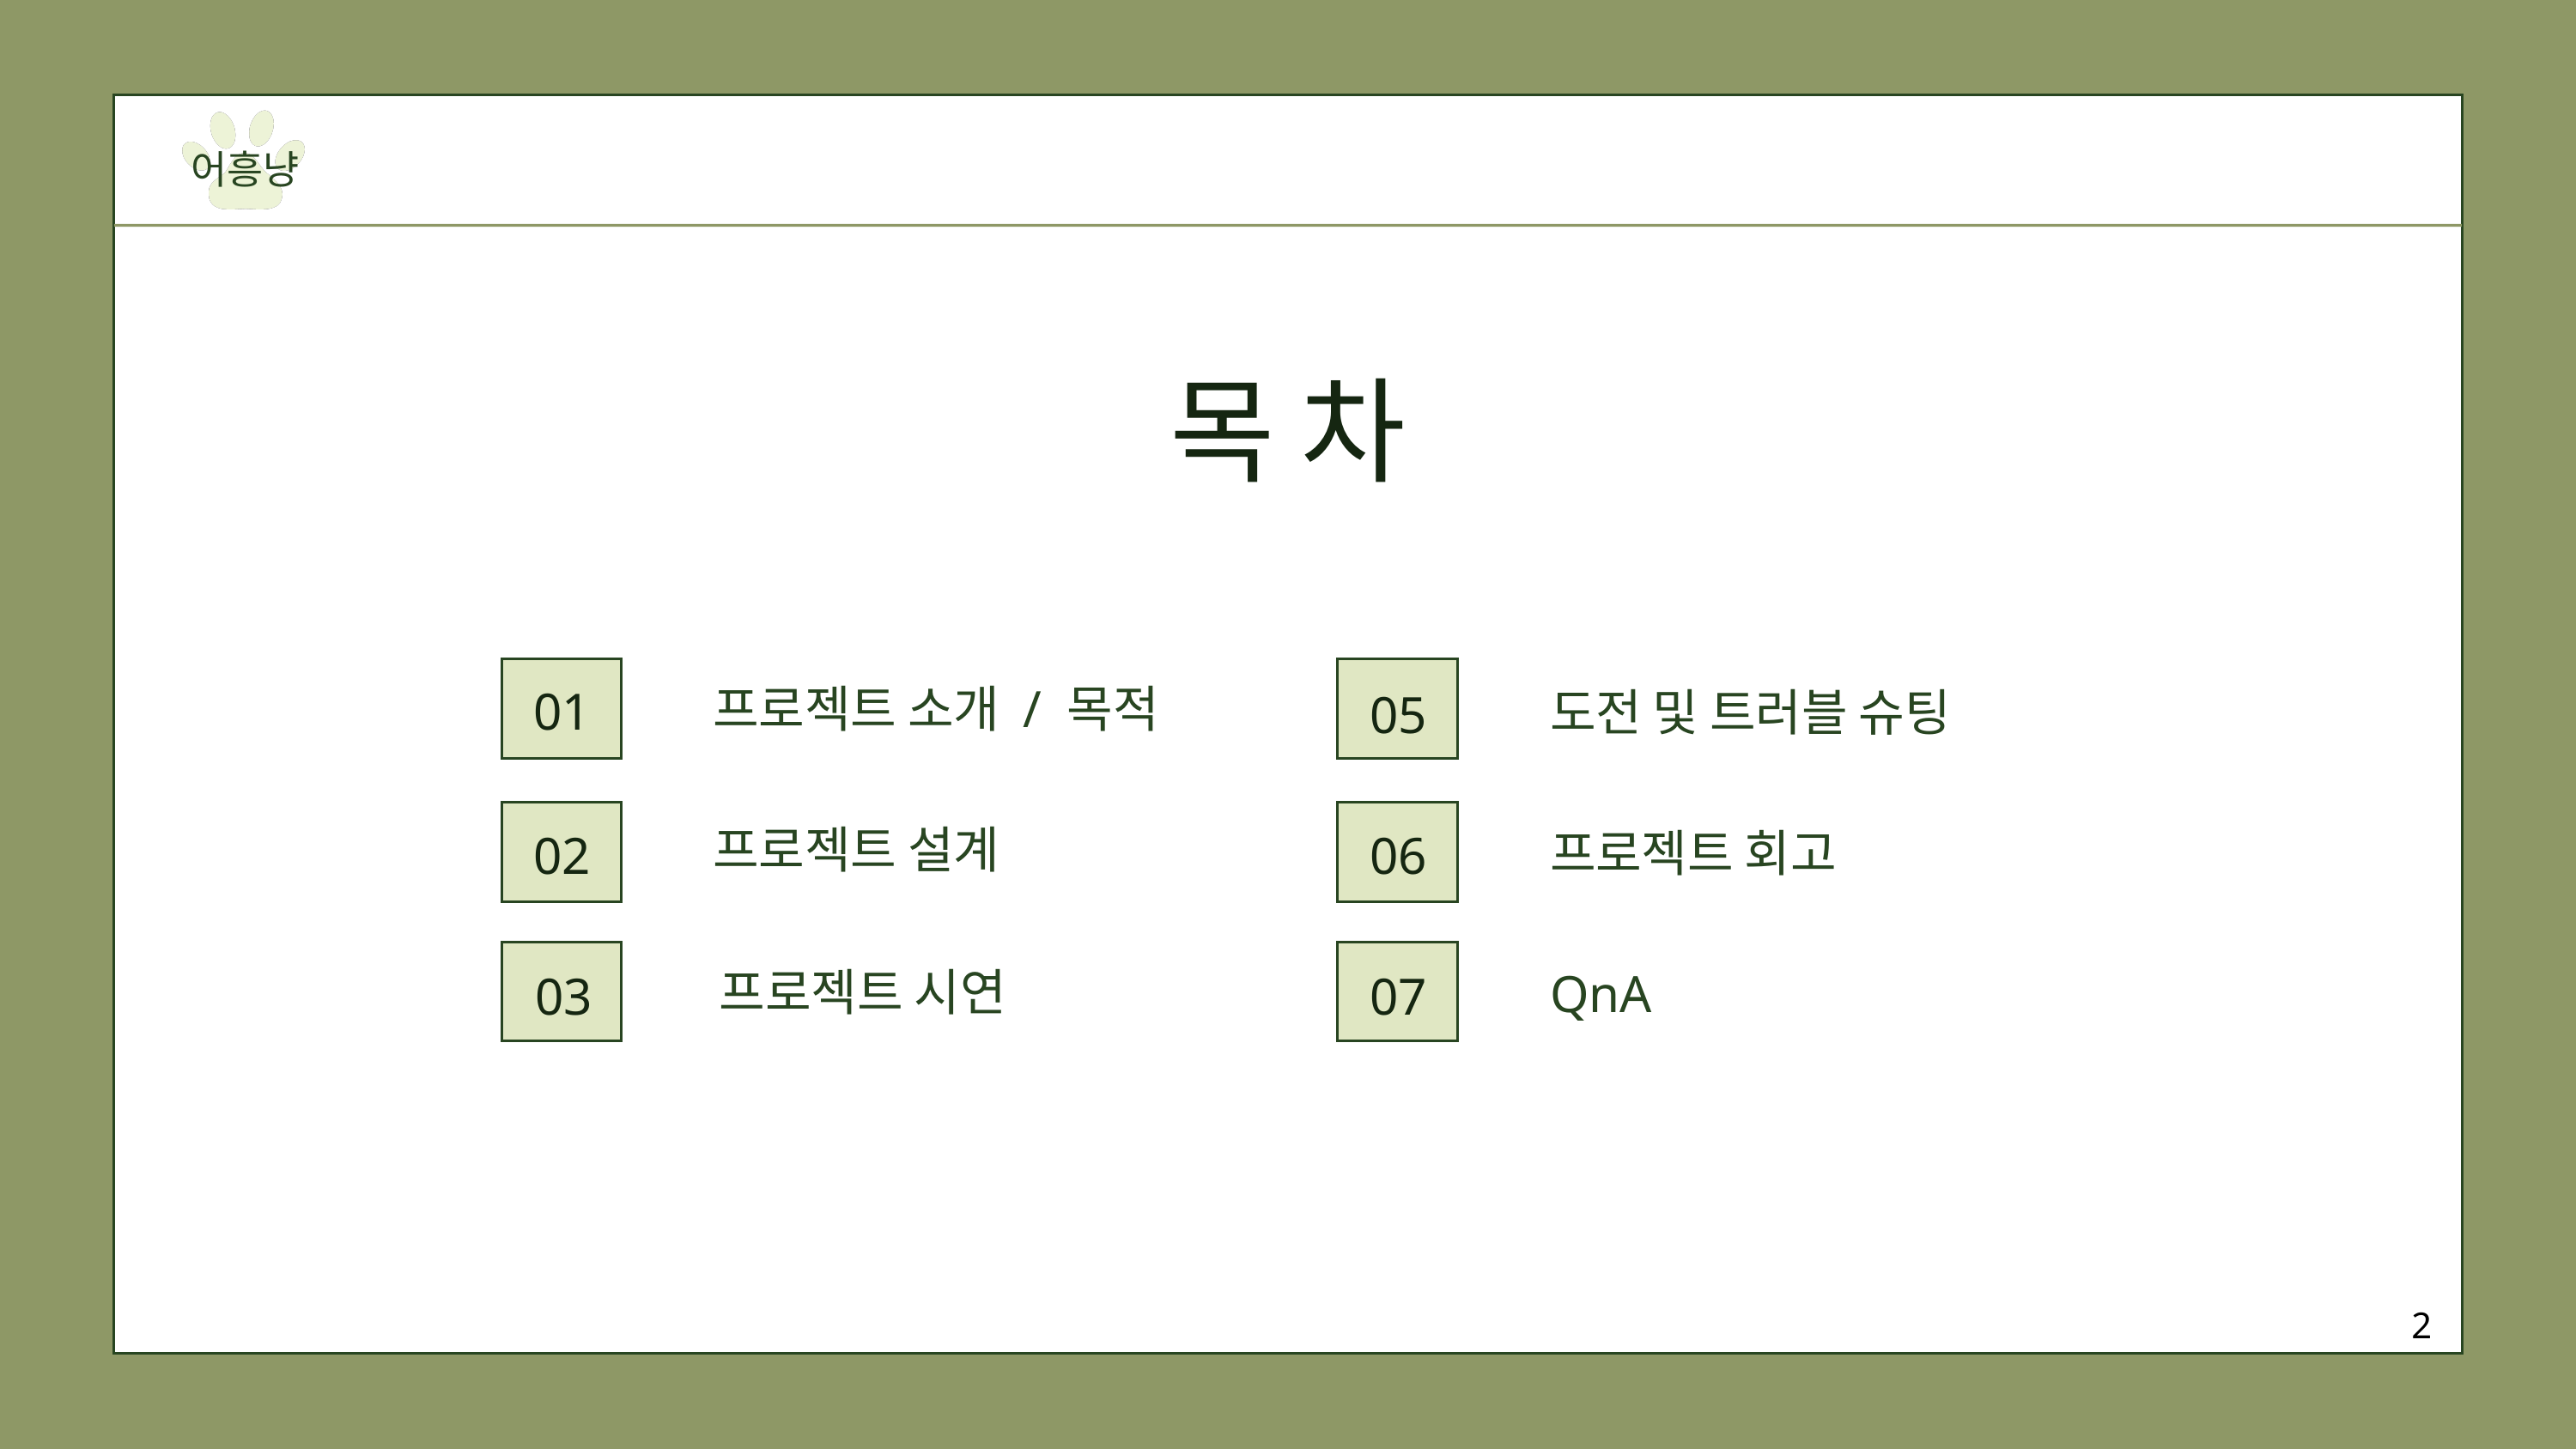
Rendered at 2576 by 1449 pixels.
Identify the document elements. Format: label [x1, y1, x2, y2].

text_box [113, 94, 2463, 1354]
text_box [501, 802, 623, 902]
text_box [501, 941, 623, 1041]
text_box [1337, 941, 1458, 1041]
text_box [1337, 658, 1458, 759]
text_box [501, 658, 623, 759]
text_box [1337, 802, 1458, 902]
